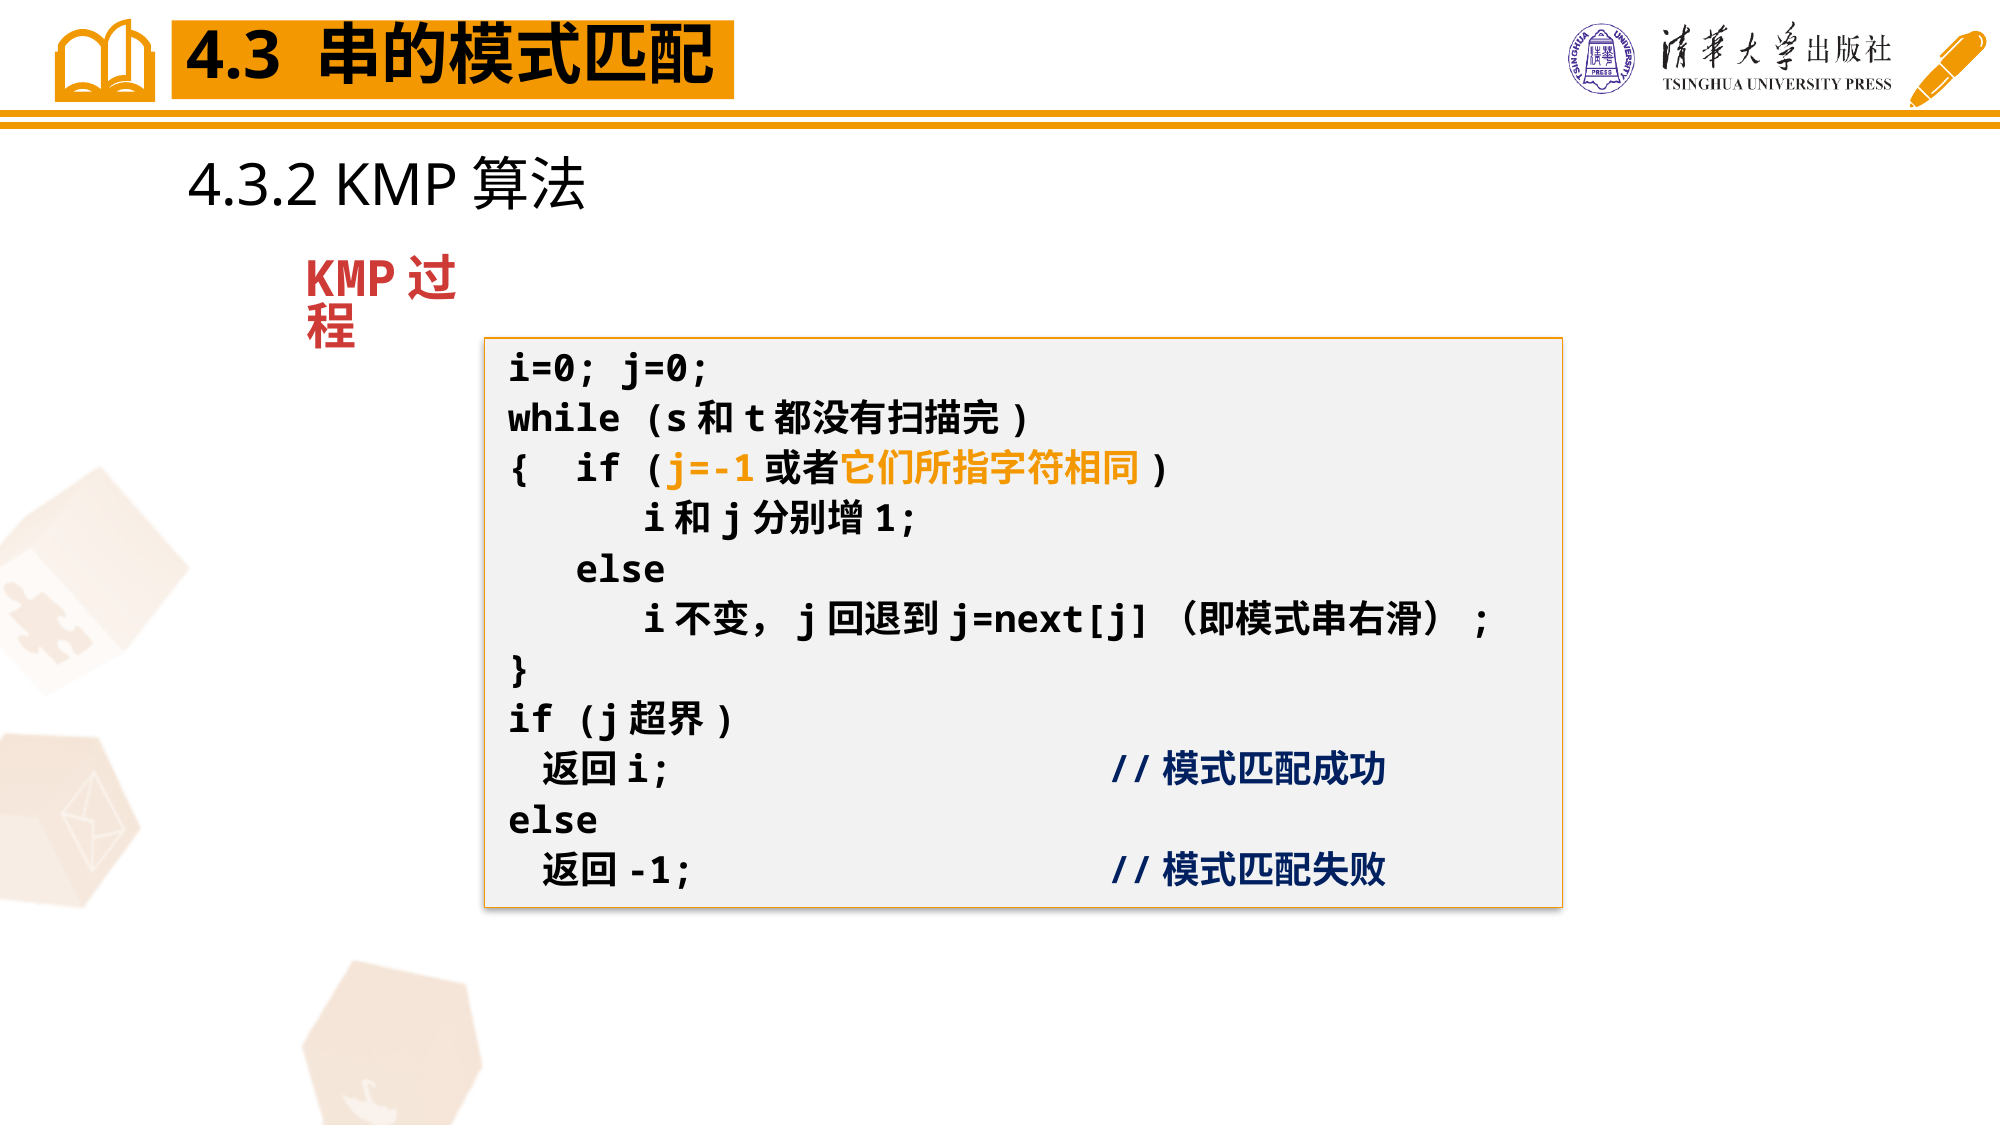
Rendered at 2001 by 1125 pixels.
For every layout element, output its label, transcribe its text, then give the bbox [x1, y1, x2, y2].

picture [1531, 0, 1973, 149]
text_box i=0; j=0; while (s和t都没有扫描完) { if (j=-1或者它们所指字符相同) i和j分别增1; else i不变，j回退到j=next[j]（即模式串右滑）; } if (j超界) 返回i; //模式匹配成功 else 返回-1; //模式匹配失败 [484, 337, 1563, 908]
text_box KMP过程 [291, 250, 514, 362]
text_box 4.3 串的模式匹配 [171, 20, 735, 100]
text_box 4.3.2 KMP算法 [173, 153, 1213, 225]
picture [1936, 78, 1948, 90]
